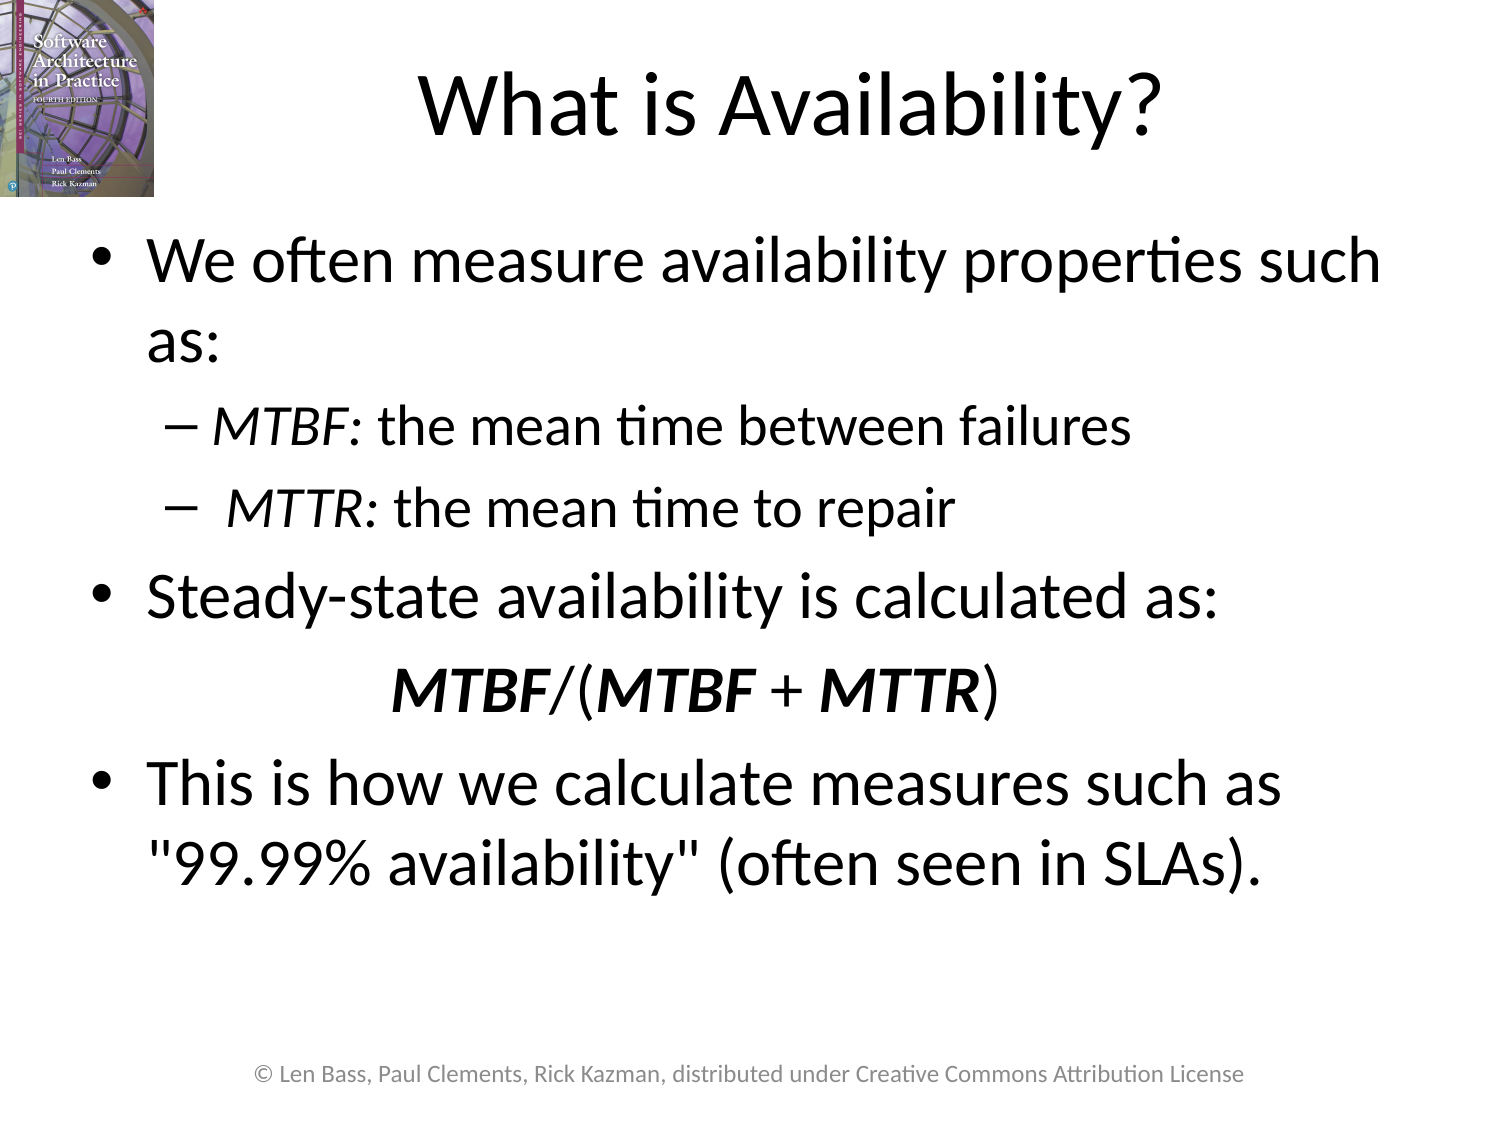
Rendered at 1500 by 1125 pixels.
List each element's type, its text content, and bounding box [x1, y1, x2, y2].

list We often measure availability properties such as: MTBF: the mean time between failures MTTR: the mean time to repair Steady-state availability is calculated as: MTBF/(MTBF + MTTR) This is how we calculate measures such as "99.99% availability" (often seen in SLAs). [75, 208, 1425, 1005]
footer © Len Bass, Paul Clements, Rick Kazman, distributed under Creative Commons Attribution License [230, 1042, 1270, 1103]
title What is Availability? [159, 45, 1425, 173]
picture [0, 0, 154, 197]
